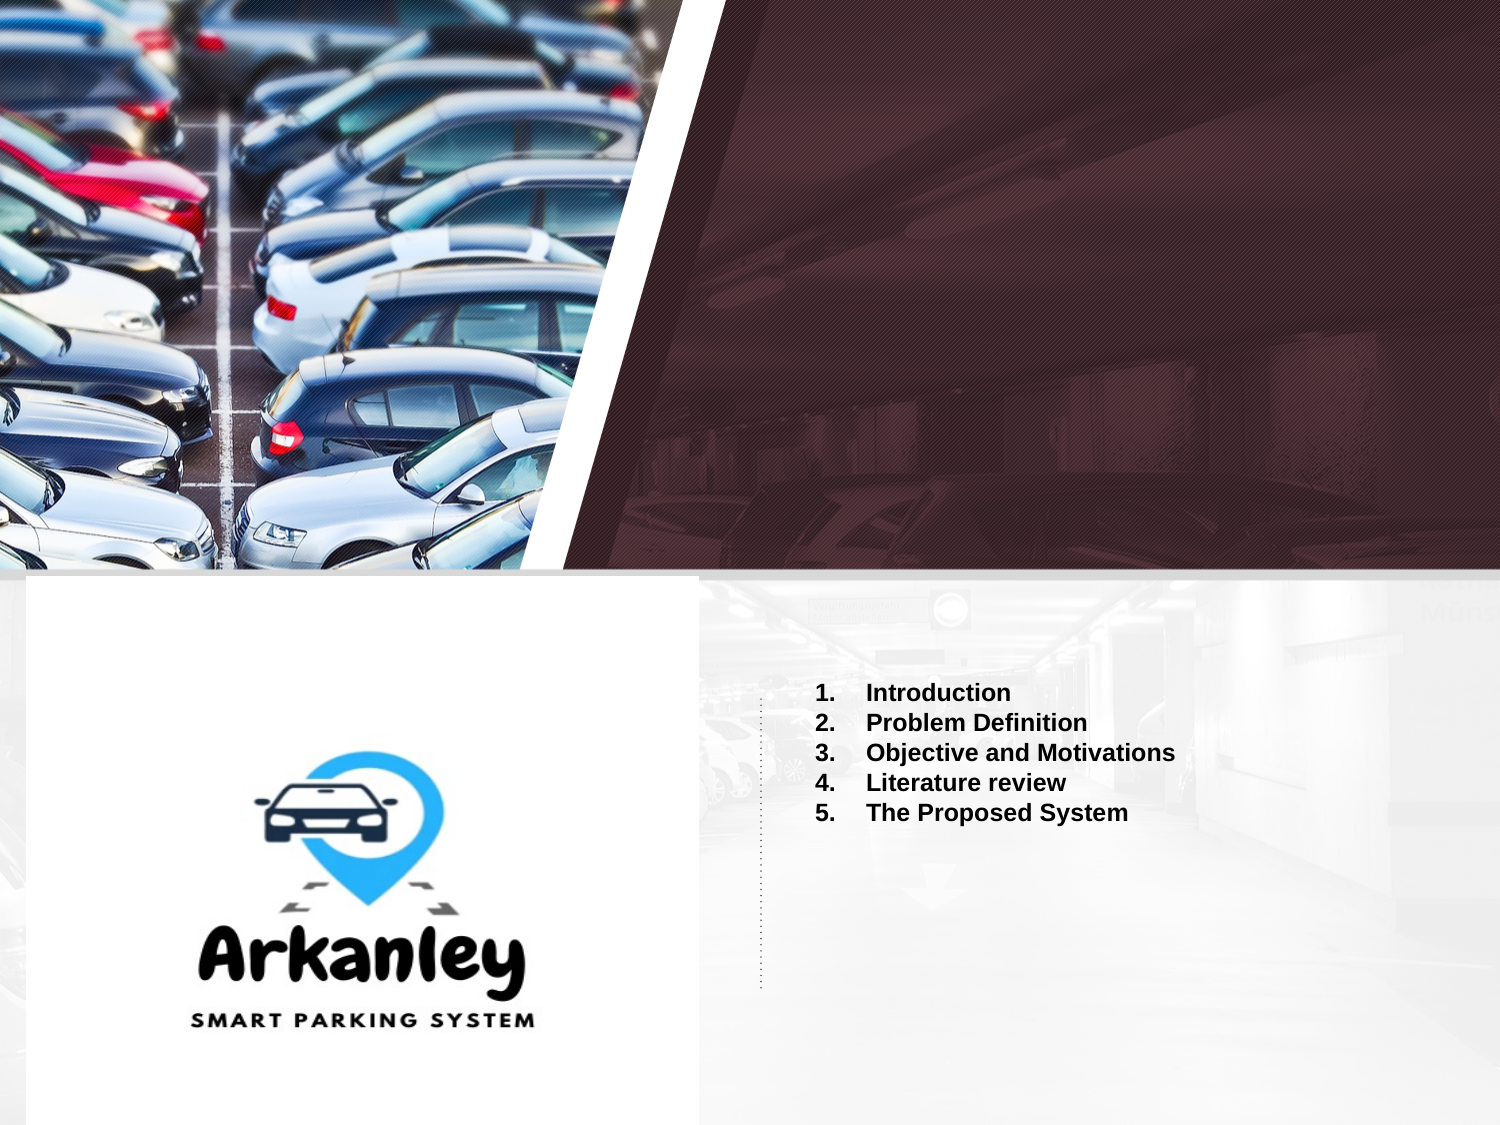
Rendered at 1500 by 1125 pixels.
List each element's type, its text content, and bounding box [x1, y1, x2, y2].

text_box Introduction Problem Definition Objective and Motivations Literature review The Proposed System [776, 668, 1268, 834]
picture [0, 0, 1500, 1125]
